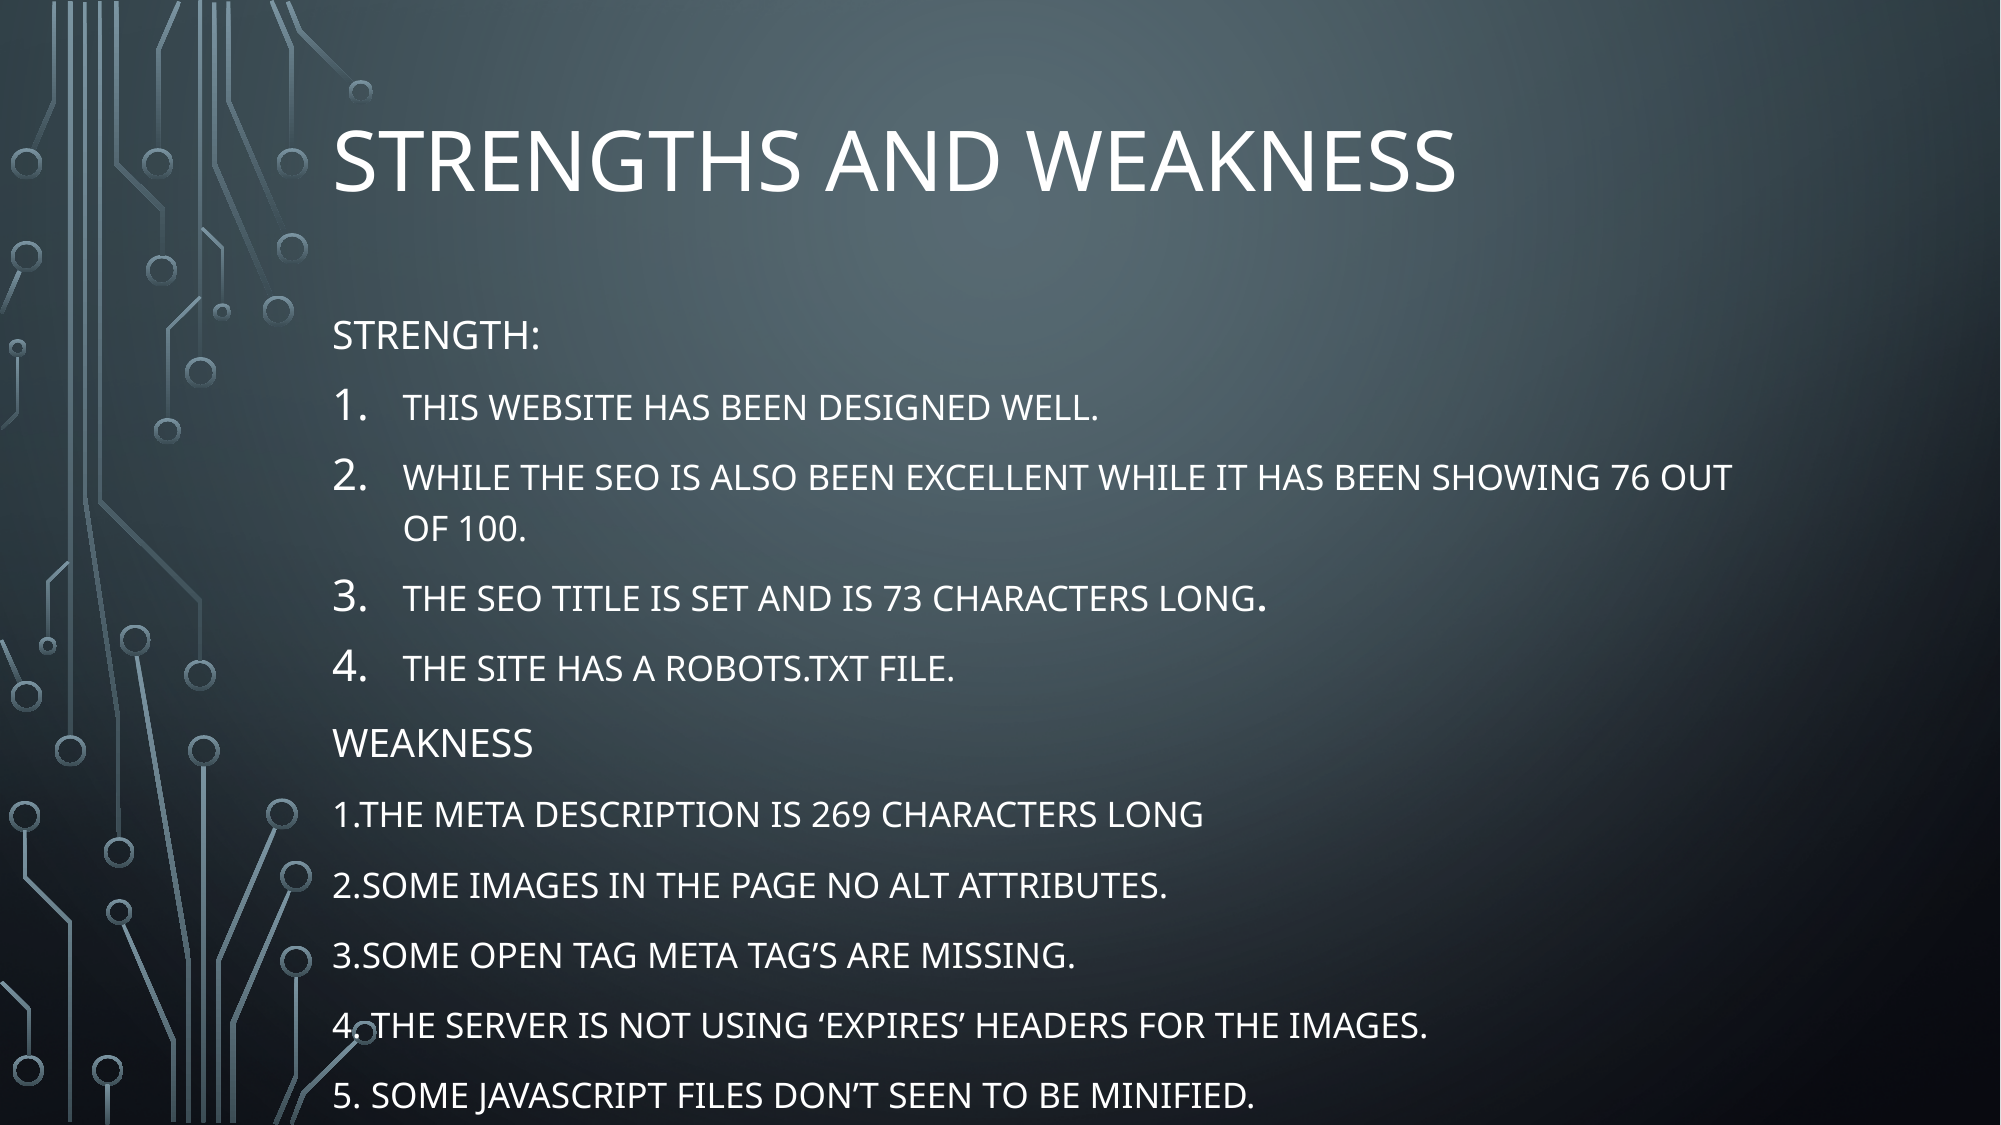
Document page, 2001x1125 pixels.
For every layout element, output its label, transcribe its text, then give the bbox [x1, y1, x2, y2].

subtitle Strength: This website has been designed well. While the Seo is also been excellent while it has been showing 76 out of 100. The SEO title is set and is 73 characters long. The site has a robots.txt file. Weakness 1.The meta description is 269 characters long 2.Some images in the page no alt attributes. 3.Some open tag meta tag’s are missing. 4. The server is not using ‘expires’ headers for the images. 5. Some JavaScript files don’t seen to be minified. [317, 293, 1777, 1125]
title Strengths and weakness [317, 110, 1741, 217]
